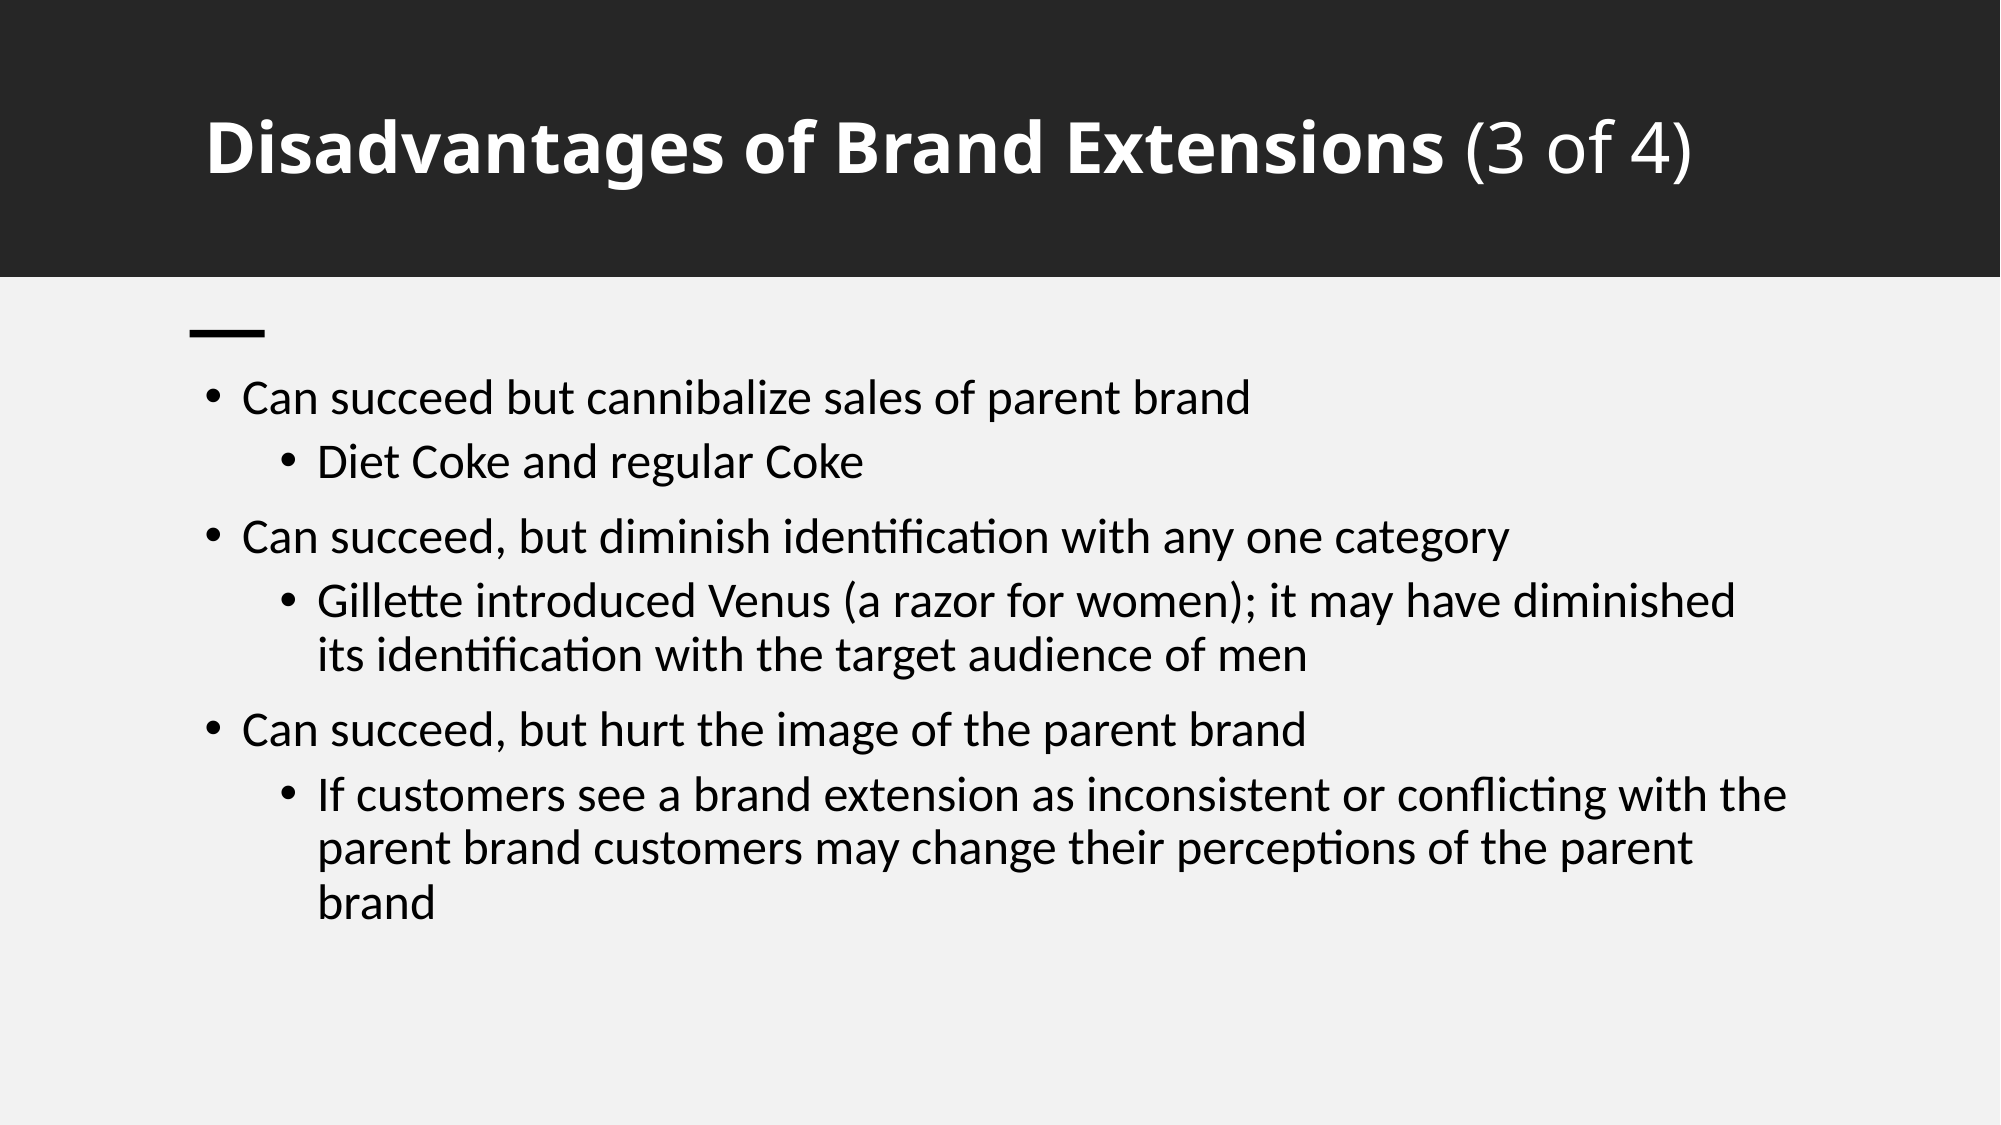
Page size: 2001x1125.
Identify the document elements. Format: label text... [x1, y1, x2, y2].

list Can succeed but cannibalize sales of parent brand Diet Coke and regular Coke Can succeed, but diminish identification with any one category Gillette introduced Venus (a razor for women); it may have diminished its identification with the target audience of men Can succeed, but hurt the image of the parent brand If customers see a brand extension as inconsistent or conflicting with the parent brand customers may change their perceptions of the parent brand [189, 363, 1811, 1014]
text_box [189, 329, 266, 338]
title Disadvantages of Brand Extensions (3 of 4) [189, 104, 1812, 253]
text_box [0, 0, 2000, 276]
text_box [0, 276, 2000, 1125]
